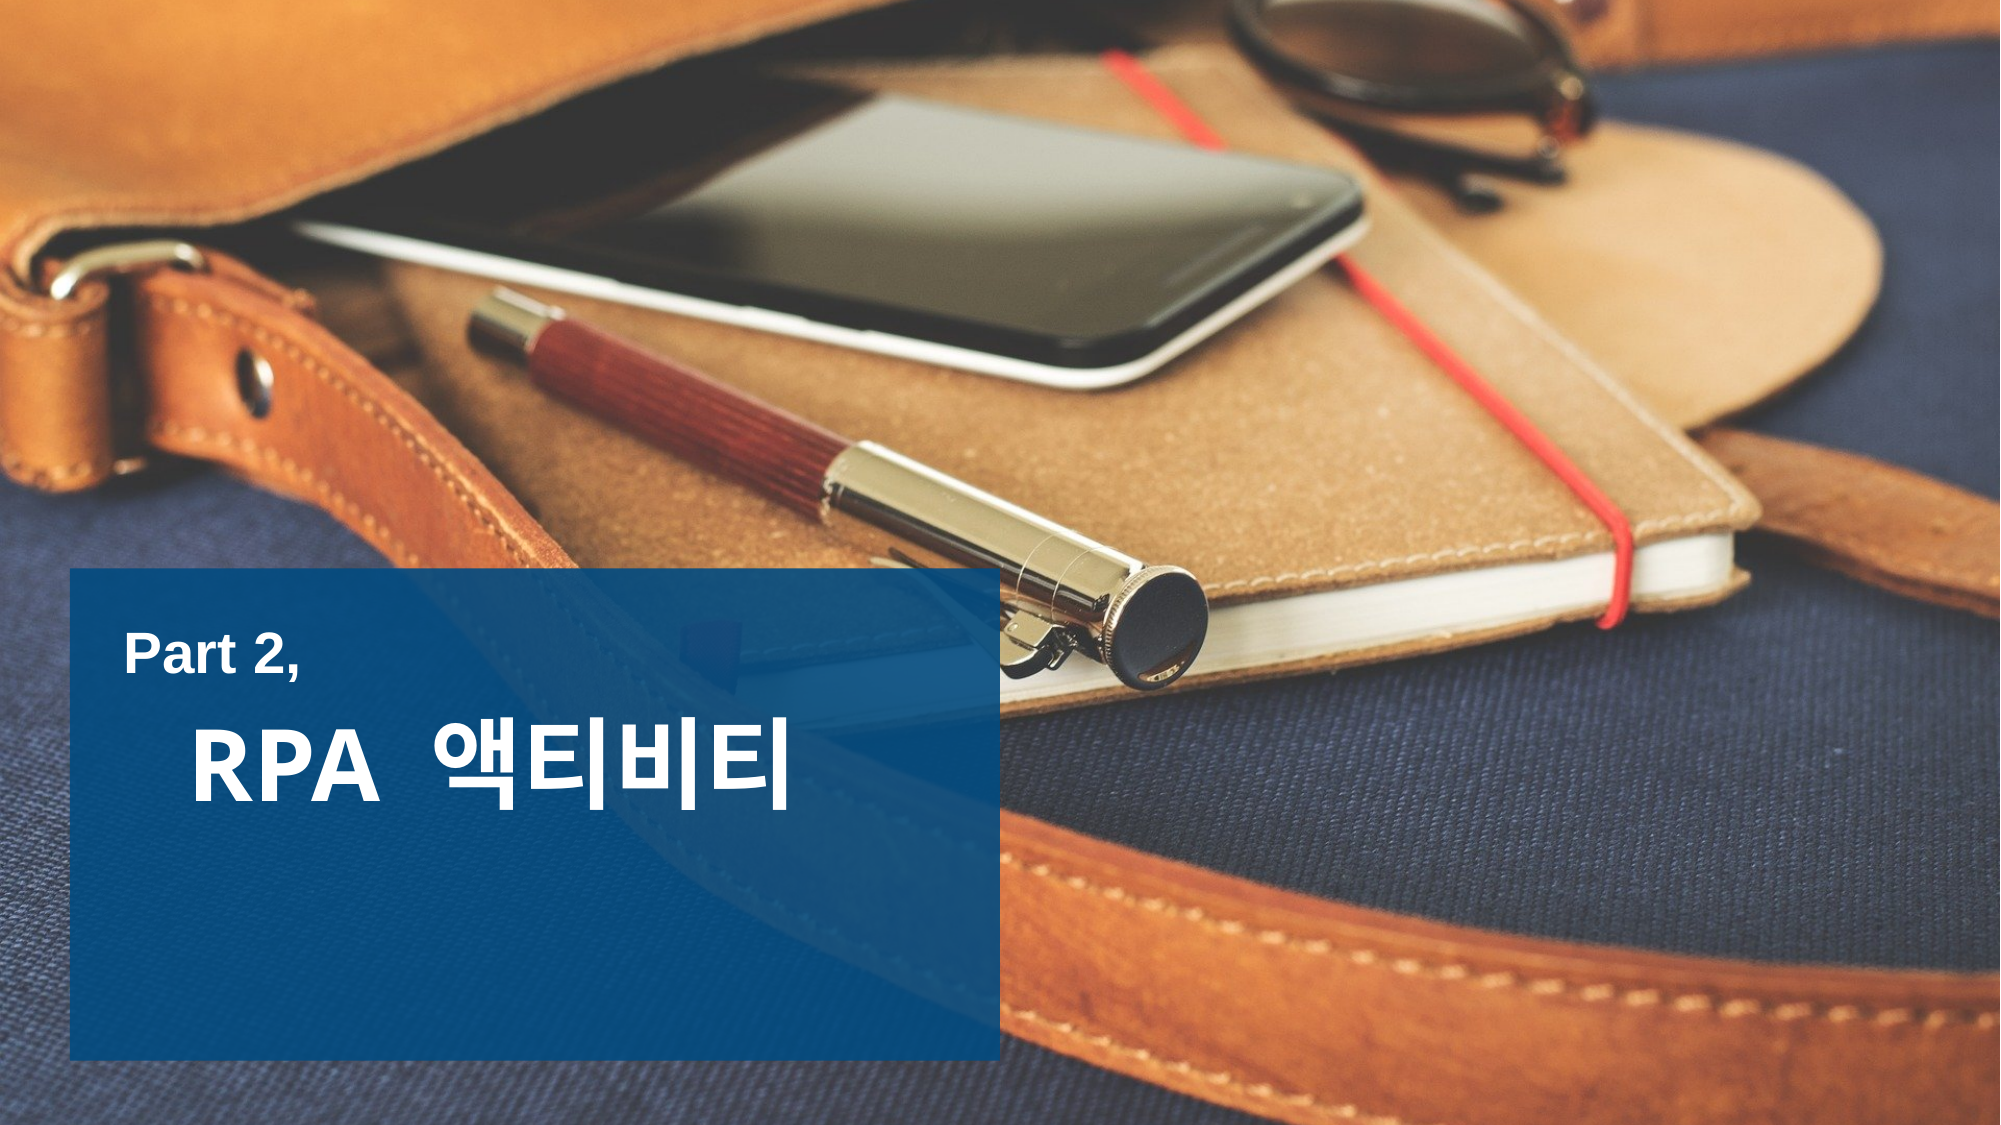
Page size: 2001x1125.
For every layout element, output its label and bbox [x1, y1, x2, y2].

text_box [69, 568, 1000, 1061]
picture [0, 0, 2000, 1125]
